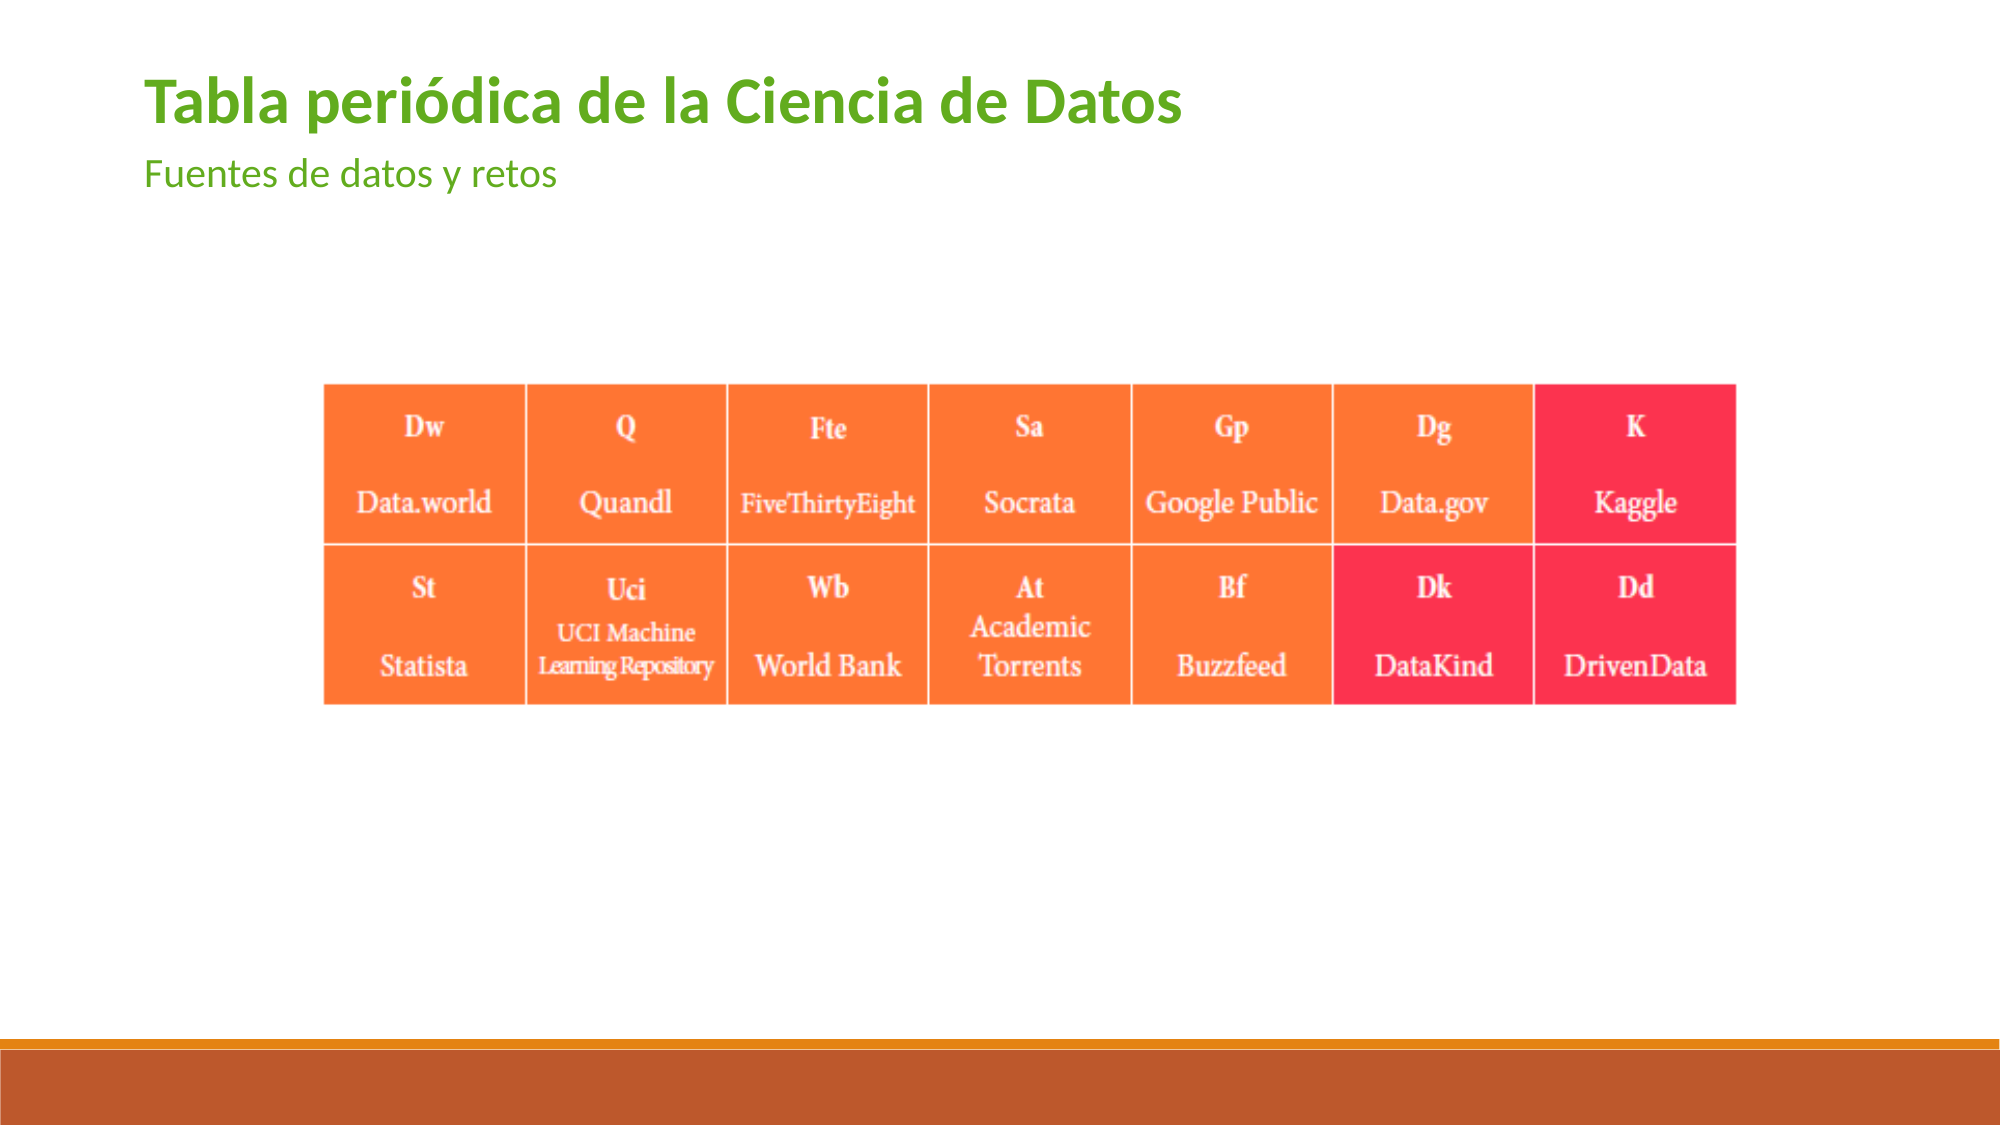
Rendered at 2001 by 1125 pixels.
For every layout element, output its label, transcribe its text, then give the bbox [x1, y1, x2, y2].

picture [310, 374, 1748, 729]
text_box Tabla periódica de la Ciencia de Datos [129, 46, 1945, 154]
text_box Fuentes de datos y retos [129, 138, 1853, 204]
